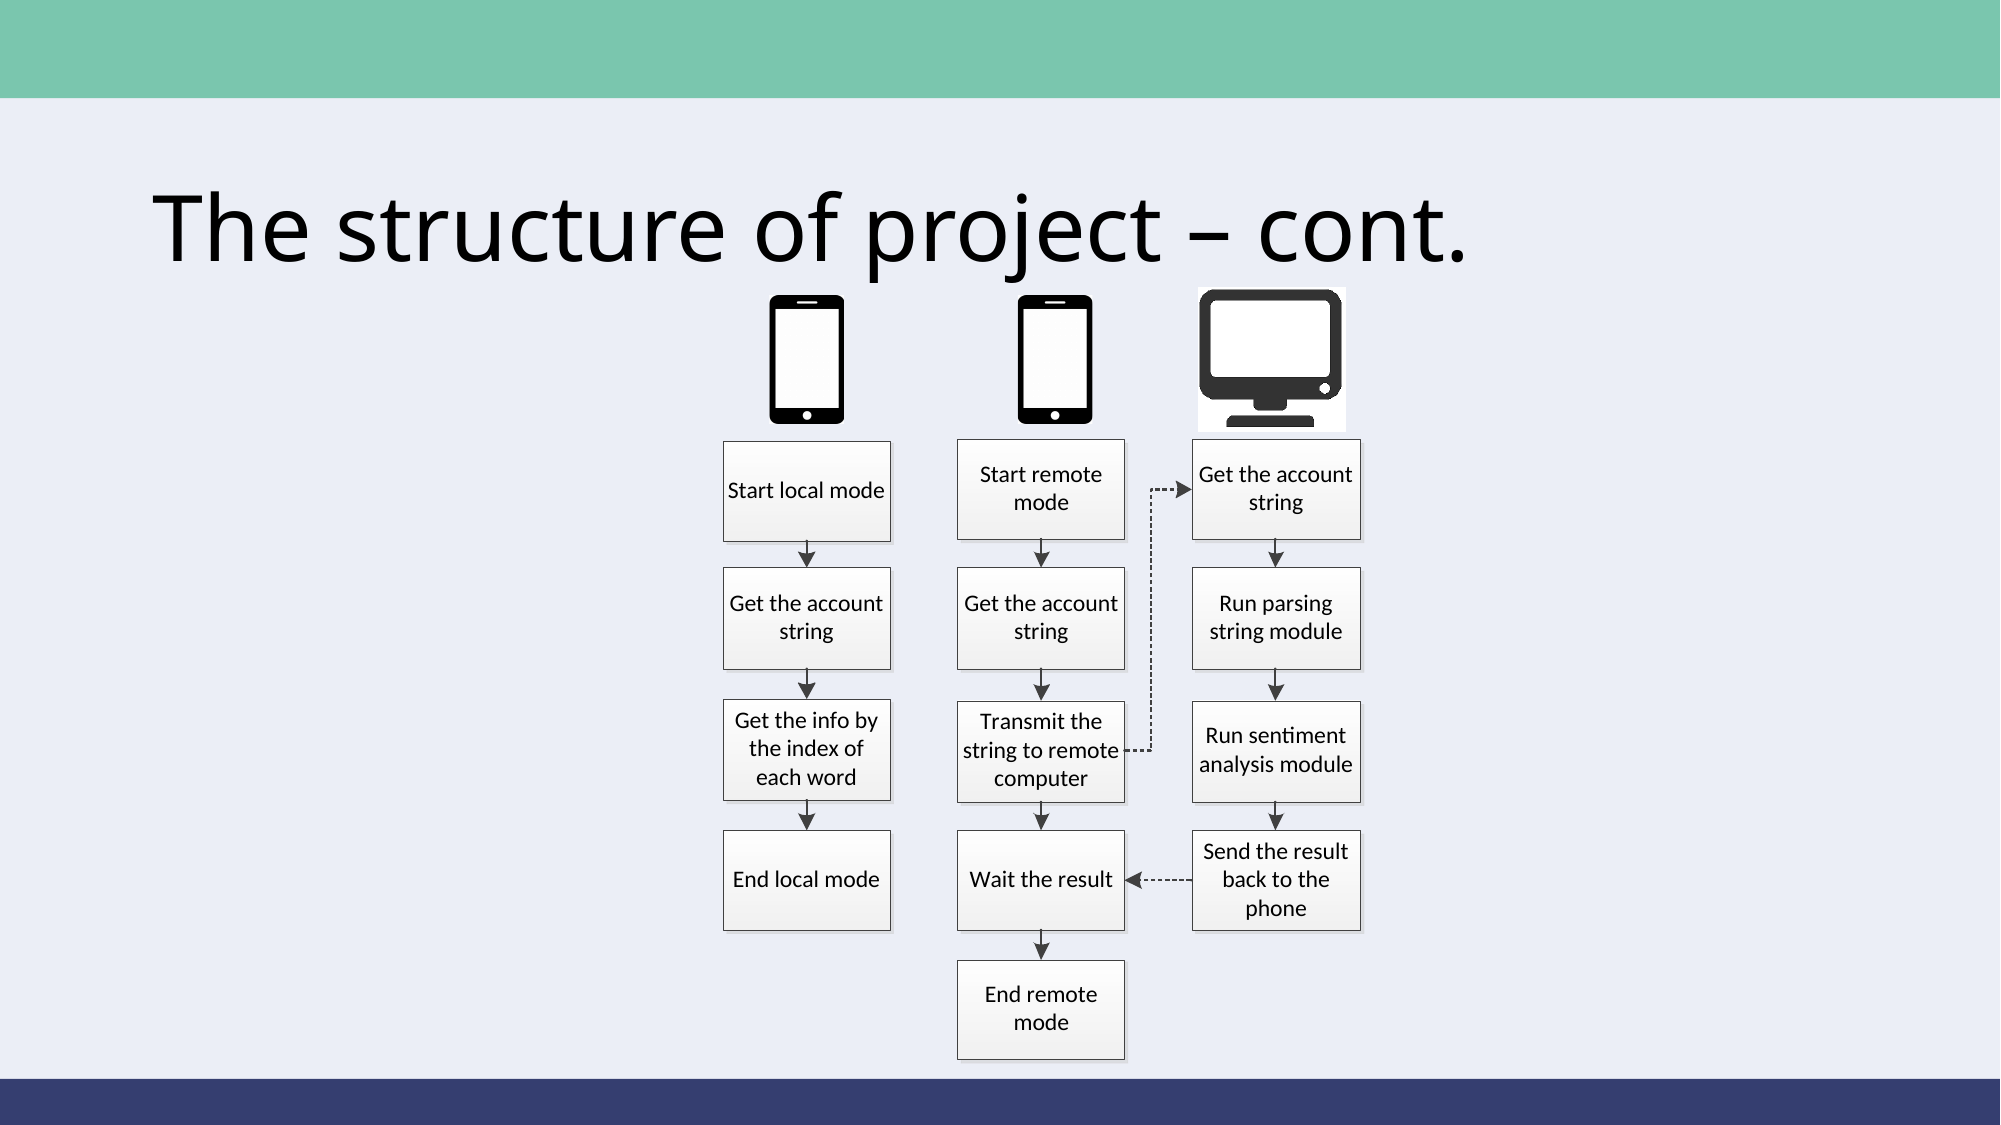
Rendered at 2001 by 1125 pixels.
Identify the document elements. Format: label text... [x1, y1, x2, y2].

text_box [0, 99, 2000, 1078]
text_box [0, 0, 2000, 99]
text_box [0, 1078, 2000, 1125]
picture [719, 285, 1367, 1067]
title The structure of project – cont. [137, 122, 1863, 341]
